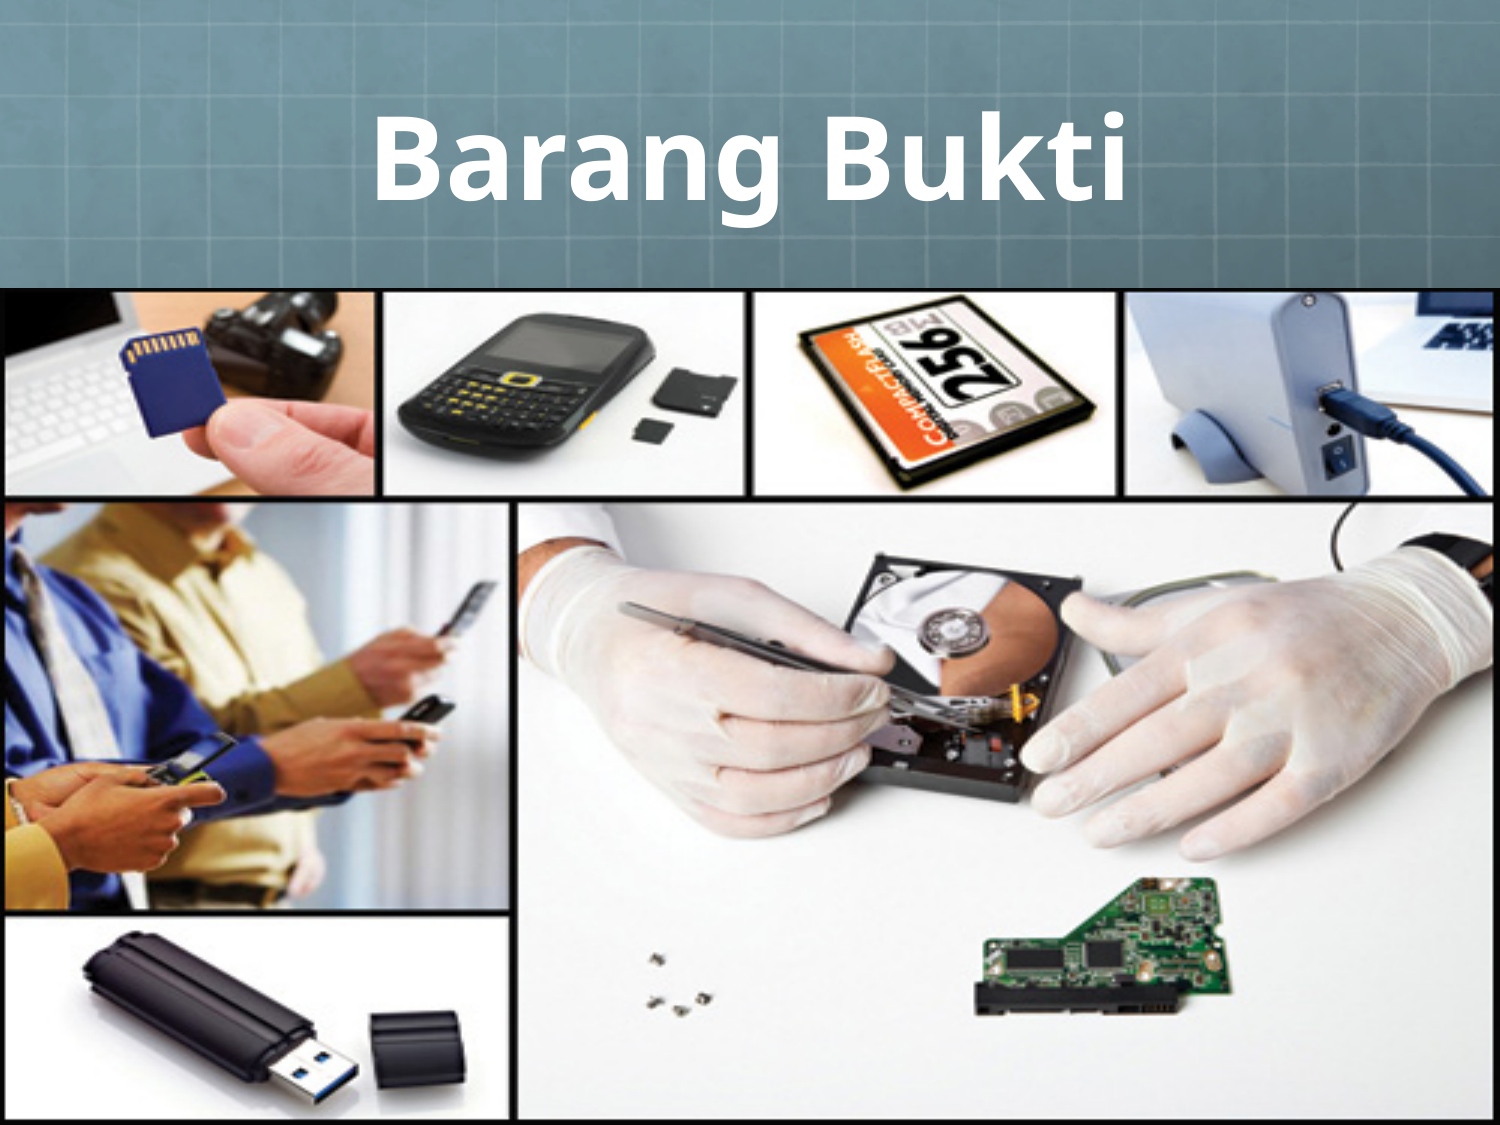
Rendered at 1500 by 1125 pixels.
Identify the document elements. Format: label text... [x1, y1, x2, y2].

picture [0, 0, 1500, 1125]
title Barang Bukti [127, 17, 1372, 266]
